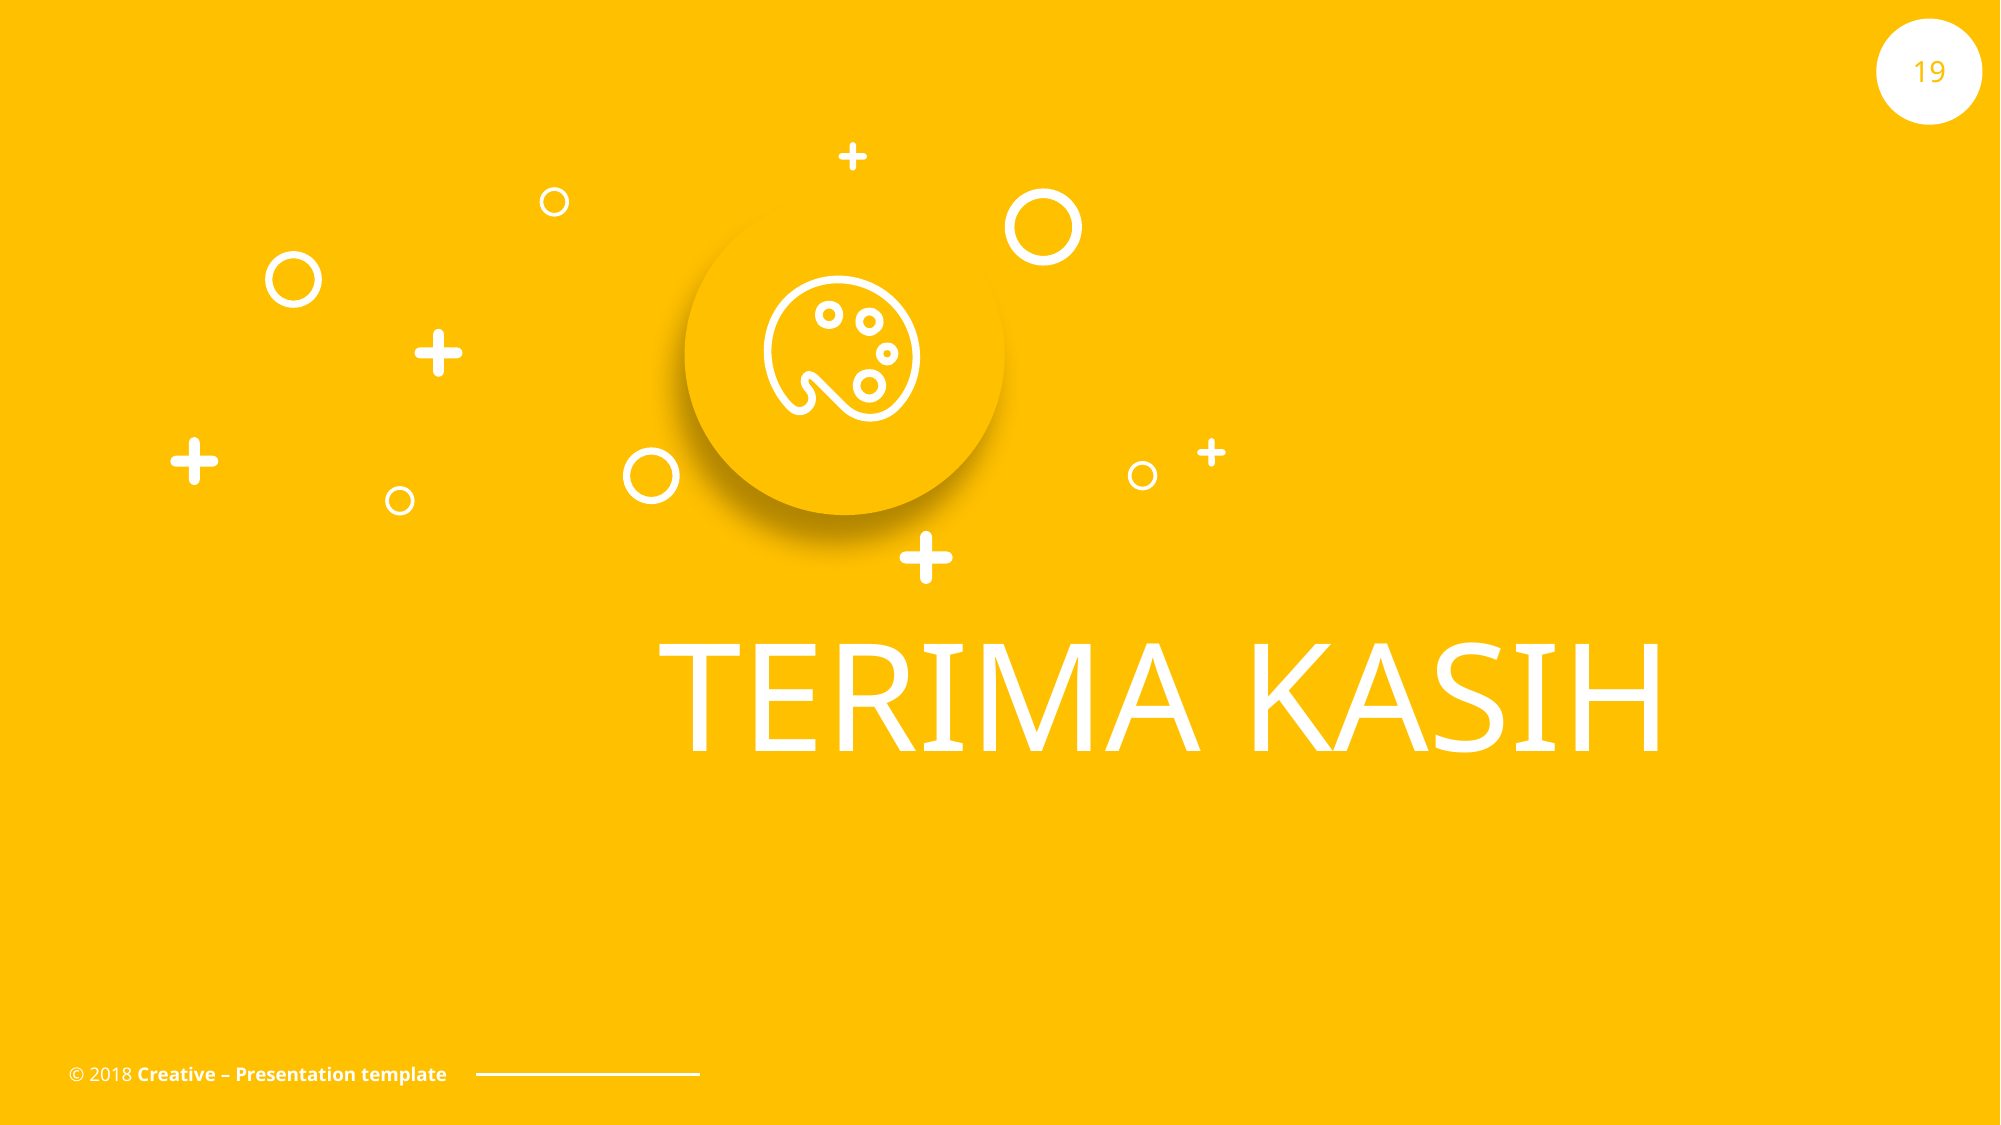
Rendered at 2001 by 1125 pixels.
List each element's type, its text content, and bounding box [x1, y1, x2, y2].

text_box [414, 328, 463, 377]
text_box [1126, 459, 1159, 492]
text_box [264, 250, 323, 309]
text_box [899, 530, 953, 584]
text_box [538, 186, 571, 218]
text_box TERIMA KASIH [539, 593, 1688, 789]
text_box [621, 446, 681, 506]
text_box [1197, 438, 1226, 467]
text_box [1003, 187, 1083, 267]
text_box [838, 142, 867, 171]
text_box [683, 193, 1006, 517]
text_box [170, 437, 219, 486]
text_box [384, 485, 416, 517]
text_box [763, 275, 929, 422]
